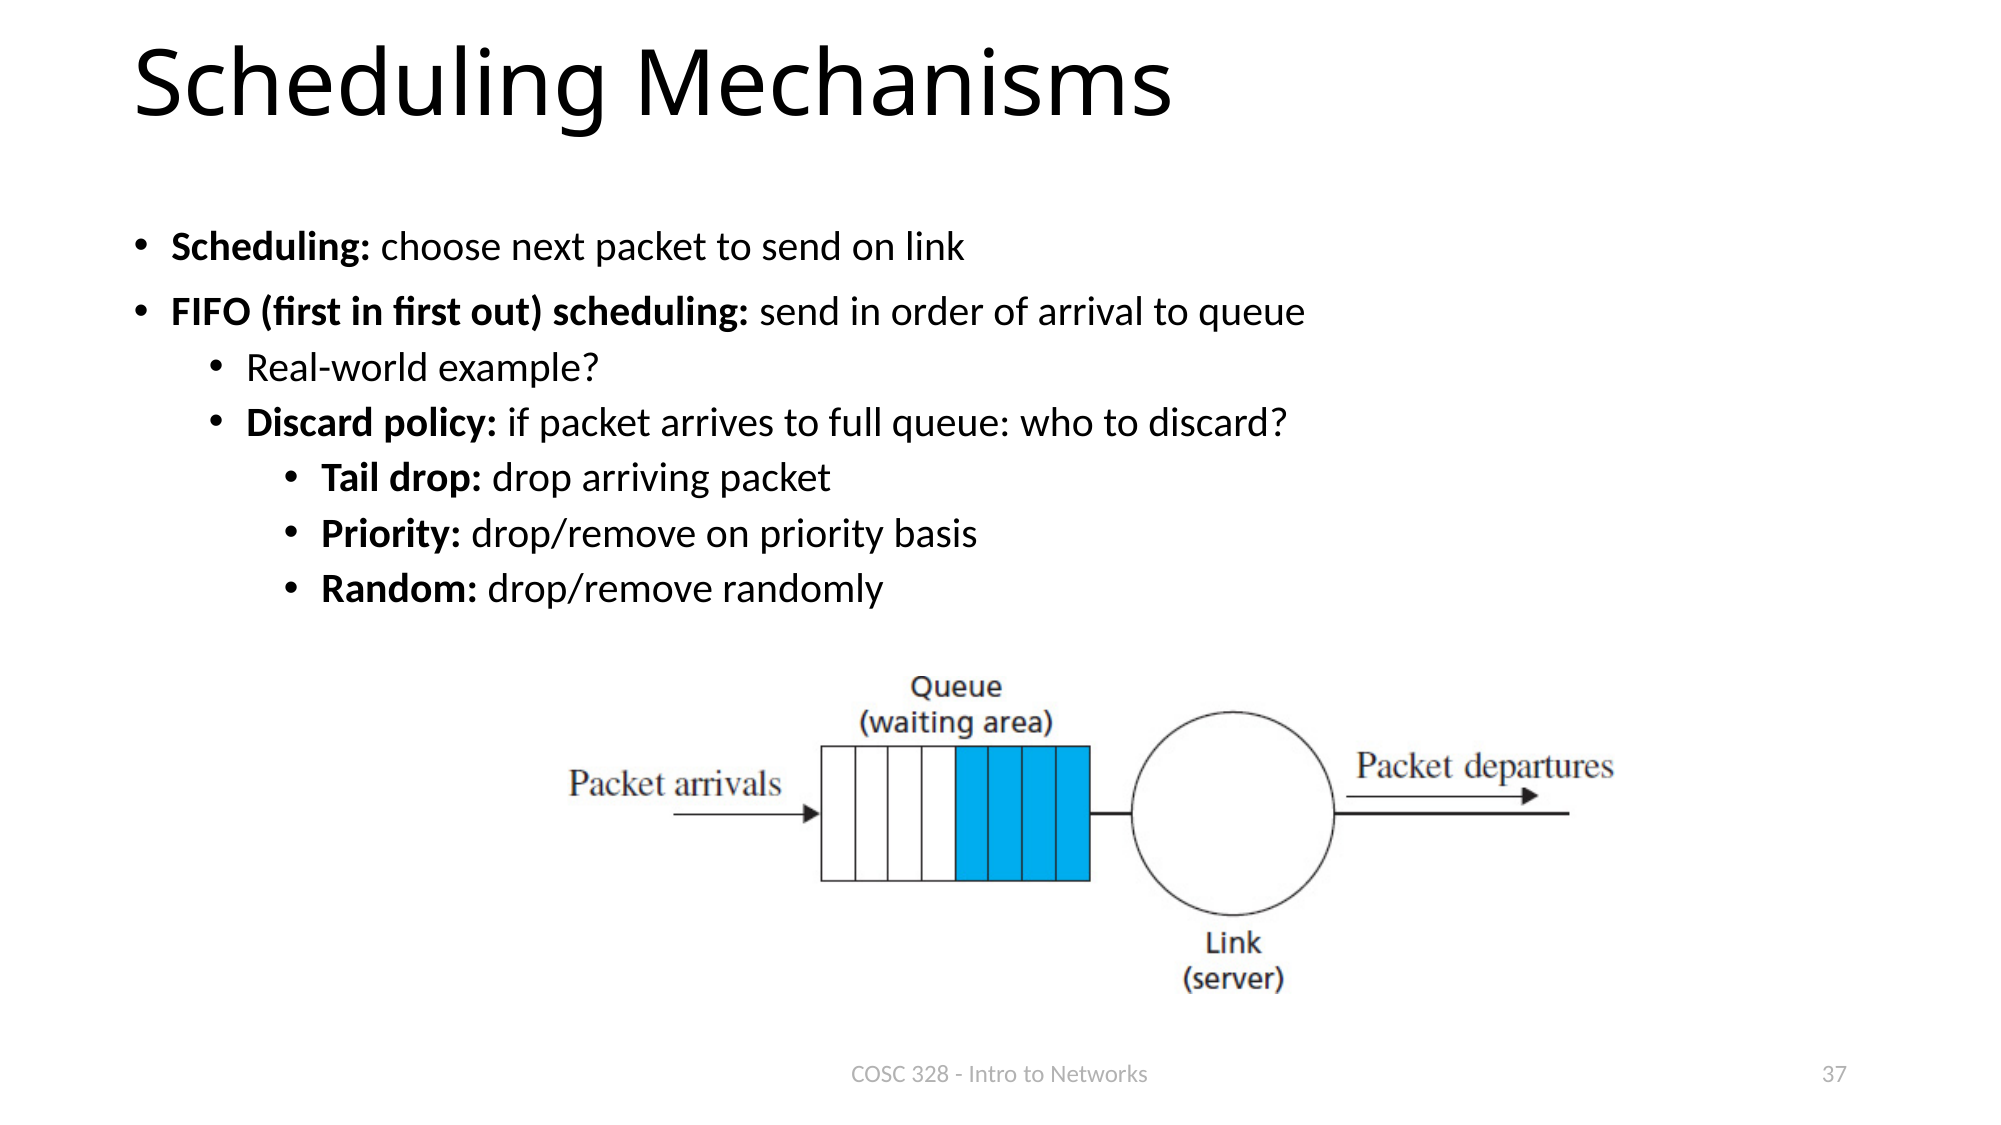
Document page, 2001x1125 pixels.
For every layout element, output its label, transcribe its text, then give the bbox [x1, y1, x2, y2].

picture [567, 676, 1615, 994]
slide_number 37 [1412, 1042, 1863, 1103]
footer COSC 328 - Intro to Networks [662, 1042, 1338, 1103]
title Scheduling Mechanisms [118, 0, 1844, 195]
list Scheduling: choose next packet to send on link F I F O (first in first out) scheduling: send in order of arrival to queue Real-world example? Discard policy: if packet arrives to full queue: who to discard? Tail drop: drop arriving packet Priority: drop/remove on priority basis Random: drop/remove randomly [118, 216, 1844, 931]
